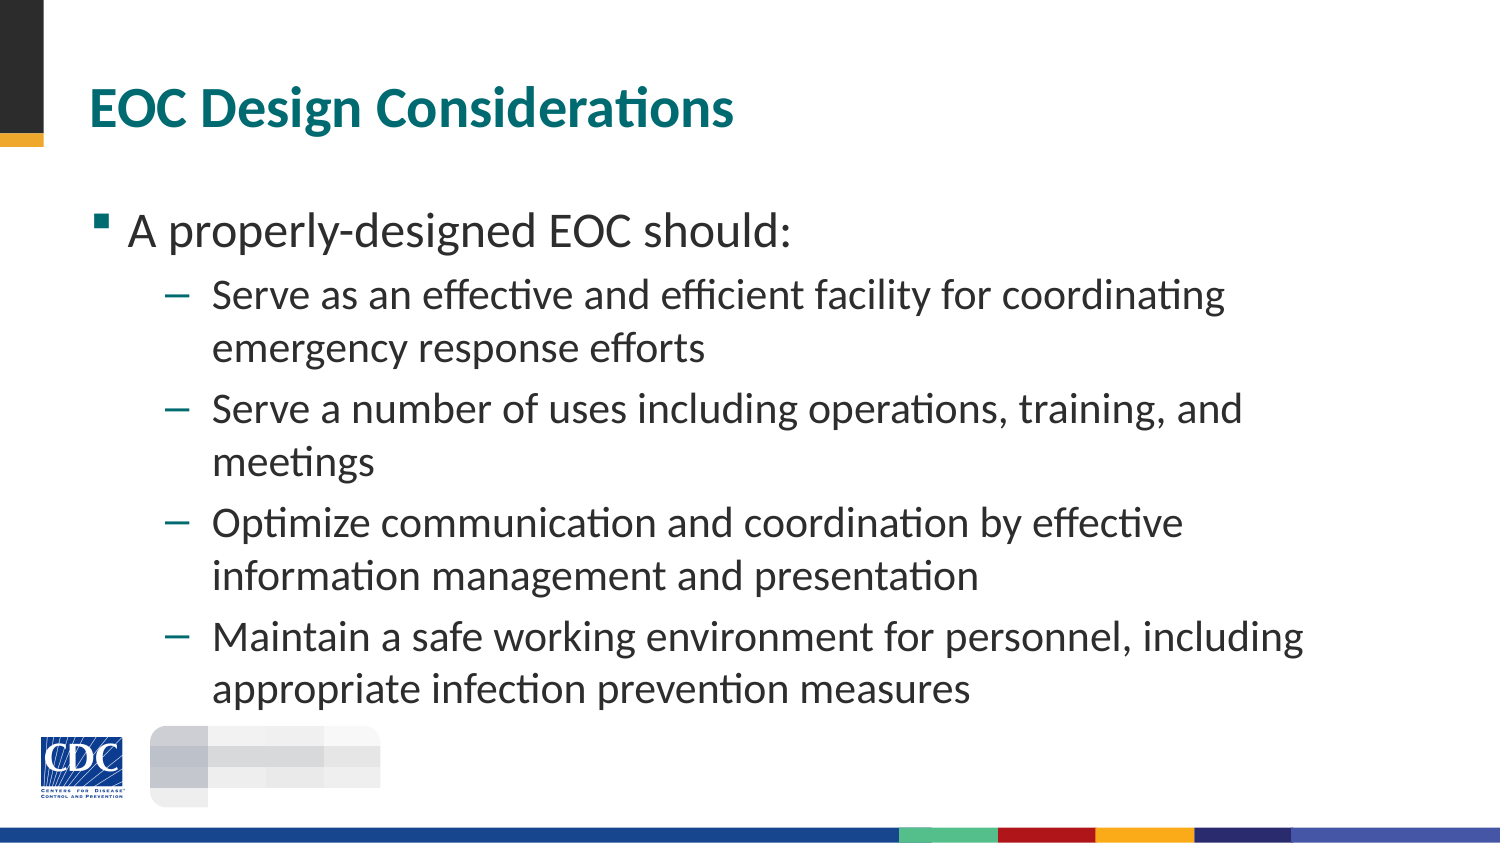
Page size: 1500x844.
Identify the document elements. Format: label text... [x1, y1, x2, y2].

title EOC Design Considerations [75, 33, 1425, 147]
list A properly-designed EOC should: Serve as an effective and efficient facility for coordinating emergency response efforts Serve a number of uses including operations, training, and meetings Optimize communication and coordination by effective information management and presentation Maintain a safe working environment for personnel, including appropriate infection prevention measures [75, 190, 1414, 739]
picture [41, 737, 125, 798]
